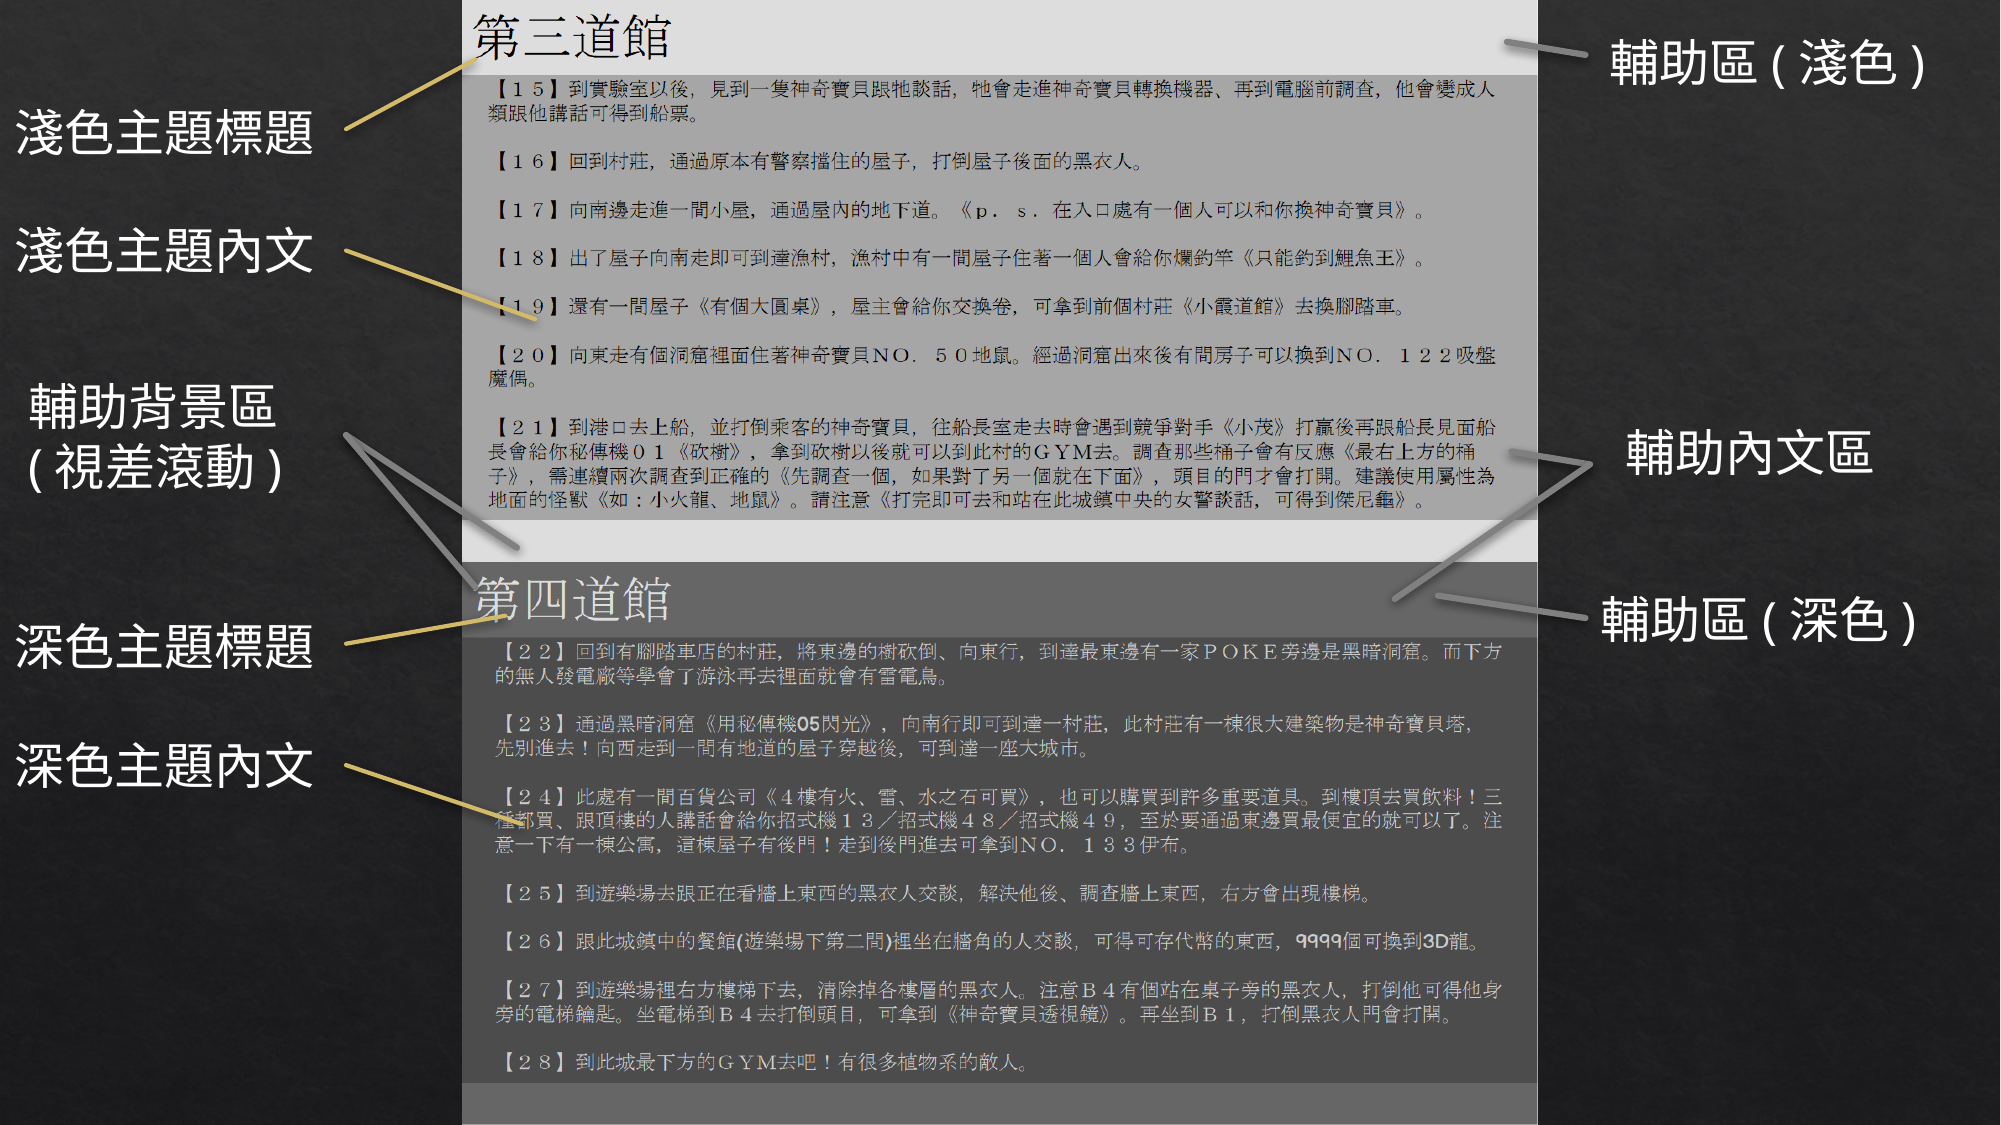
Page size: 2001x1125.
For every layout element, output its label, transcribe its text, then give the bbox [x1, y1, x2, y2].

text_box 淺色主題標題 [0, 93, 406, 169]
text_box 淺色主題內文 [0, 212, 406, 288]
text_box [1506, 41, 1586, 56]
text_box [345, 250, 536, 320]
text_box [480, 435, 518, 548]
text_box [1511, 451, 1591, 462]
text_box 輔助區(深色) [1585, 580, 1968, 656]
text_box 輔助區(淺色) [1594, 24, 1977, 99]
text_box 輔助背景區 (視差滾動) [13, 367, 346, 503]
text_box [345, 59, 476, 130]
text_box 輔助內文區 [1610, 414, 1944, 490]
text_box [1394, 464, 1591, 600]
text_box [345, 435, 476, 588]
text_box 深色主題標題 [0, 608, 406, 683]
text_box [345, 764, 522, 825]
picture [462, 0, 1538, 1125]
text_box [1437, 611, 1586, 619]
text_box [345, 615, 506, 644]
text_box 深色主題內文 [0, 727, 406, 802]
